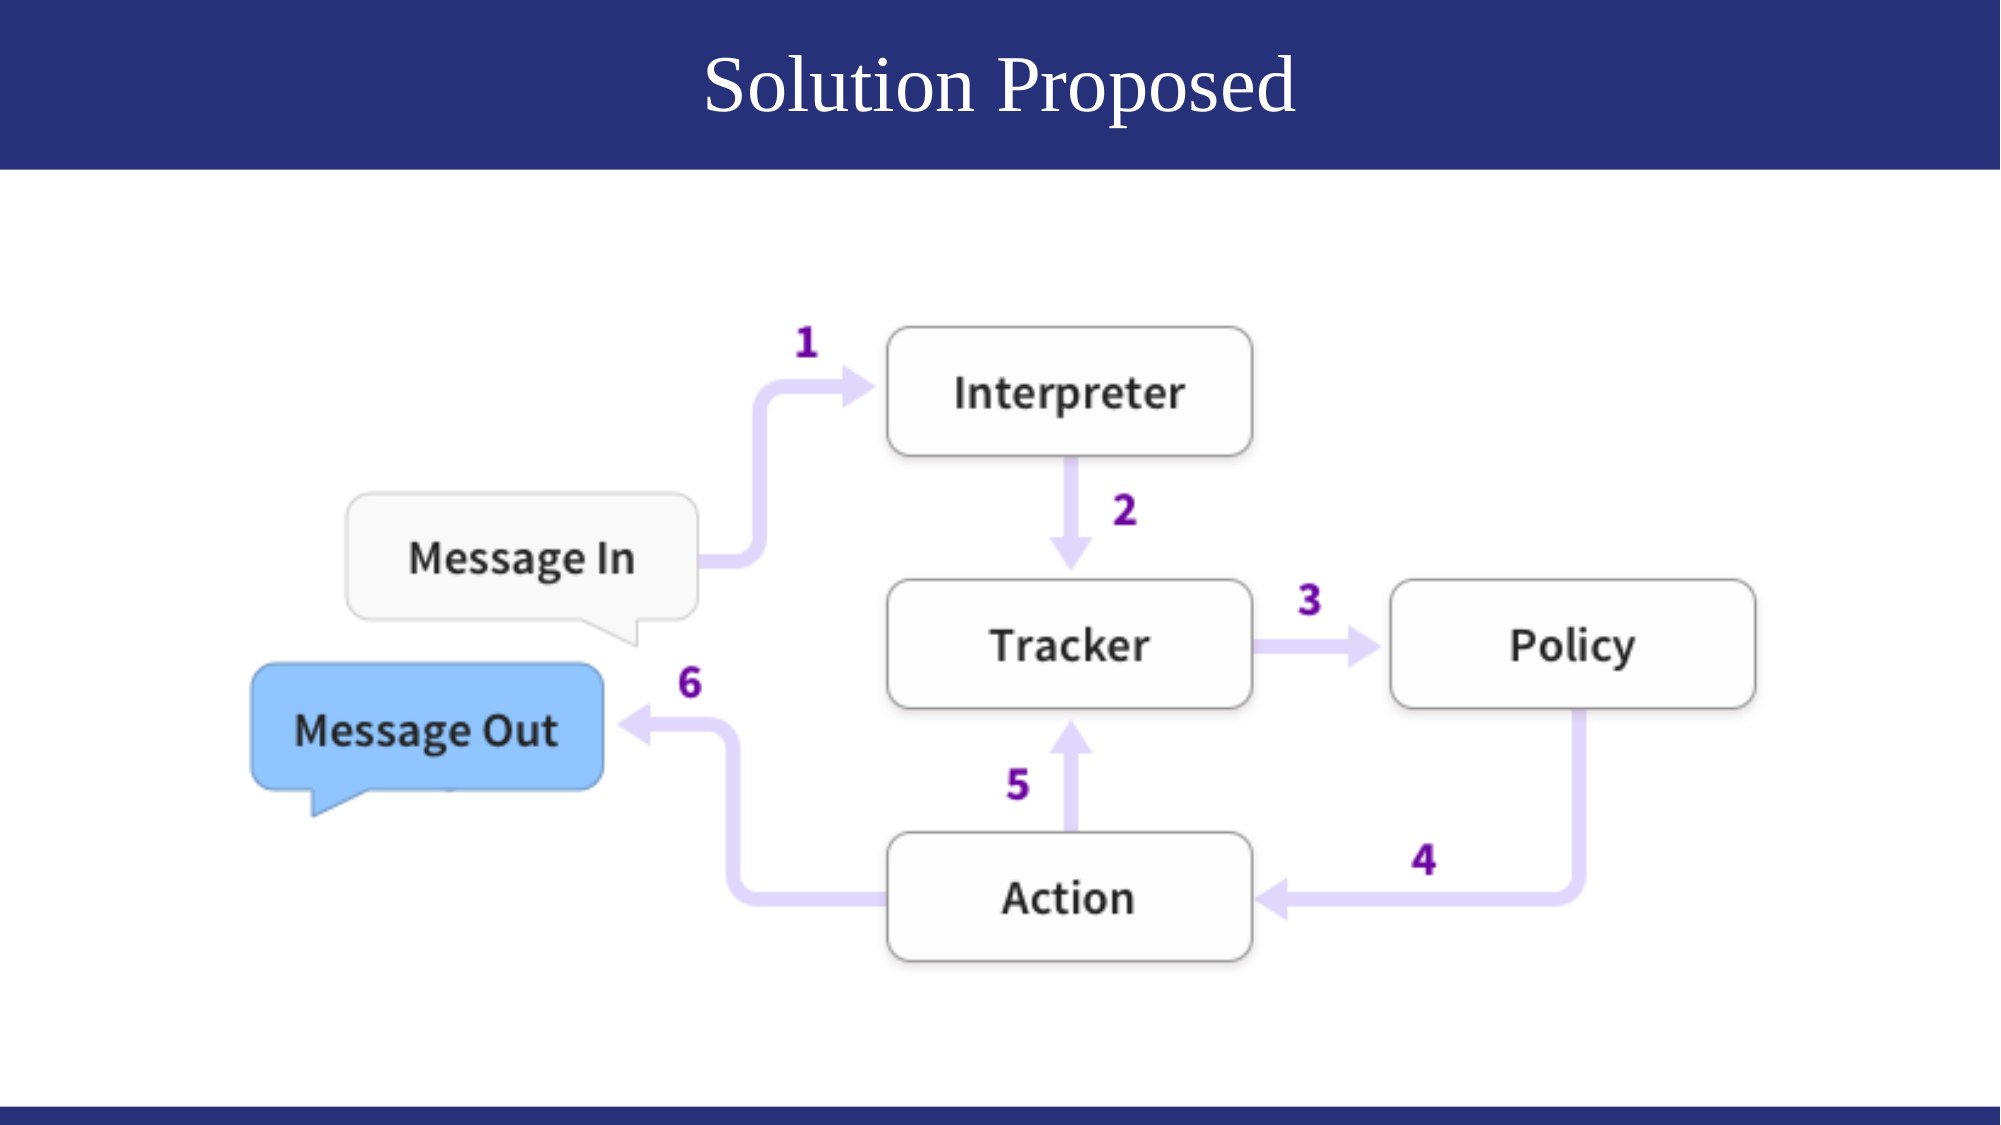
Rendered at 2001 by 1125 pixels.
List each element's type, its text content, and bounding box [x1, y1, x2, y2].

title Solution Proposed [657, 0, 1343, 170]
text_box [0, 1106, 2000, 1125]
text_box [0, 0, 2000, 171]
picture [126, 205, 1874, 1070]
